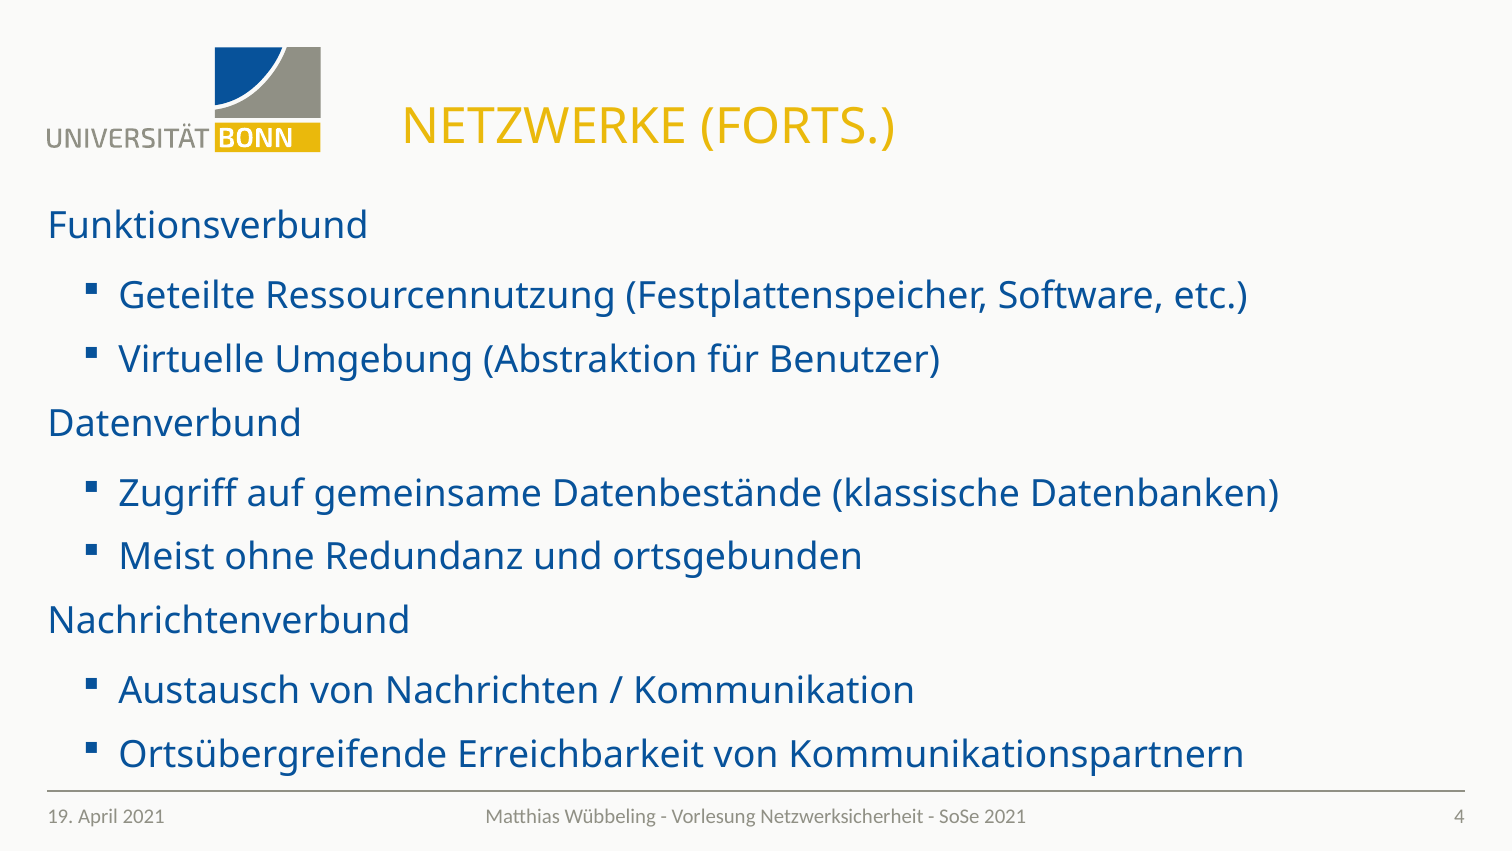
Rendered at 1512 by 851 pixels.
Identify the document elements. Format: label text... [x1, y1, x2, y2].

list Funktionsverbund Geteilte Ressourcennutzung (Festplattenspeicher, Software, etc.) Virtuelle Umgebung (Abstraktion für Benutzer) Datenverbund Zugriff auf gemeinsame Datenbestände (klassische Datenbanken) Meist ohne Redundanz und ortsgebunden Nachrichtenverbund Austausch von Nachrichten / Kommunikation Ortsübergreifende Erreichbarkeit von Kommunikationspartnern [47, 200, 1465, 745]
footer Matthias Wübbeling - Vorlesung Netzwerksicherheit - SoSe 2021 [342, 791, 1170, 839]
slide_number 4 [1370, 791, 1465, 839]
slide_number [47, 791, 189, 839]
title Netzwerke (forts.) [401, 47, 1465, 154]
